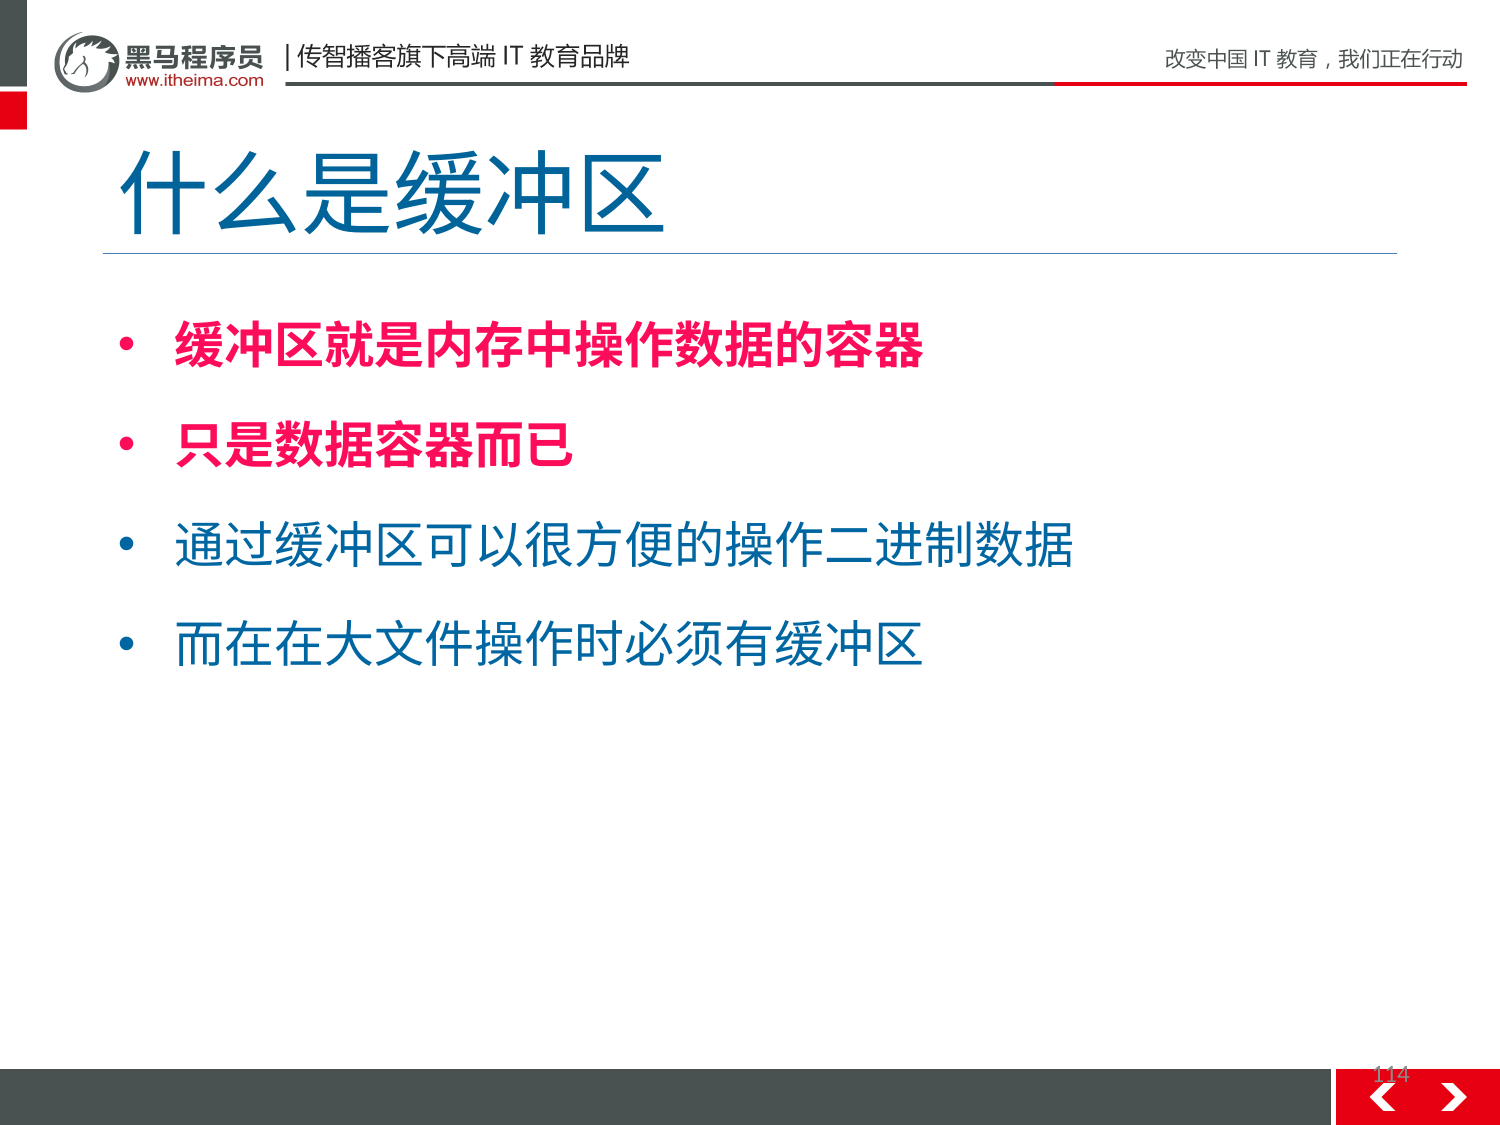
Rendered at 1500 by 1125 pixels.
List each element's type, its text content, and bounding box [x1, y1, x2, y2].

slide_number 114 [1074, 1042, 1425, 1103]
list 缓冲区就是内存中操作数据的容器 只是数据容器而已 通过缓冲区可以很方便的操作二进制数据 而在在大文件操作时必须有缓冲区 [103, 275, 1397, 1040]
picture [0, 0, 1500, 1125]
title 什么是缓冲区 [103, 95, 1397, 254]
